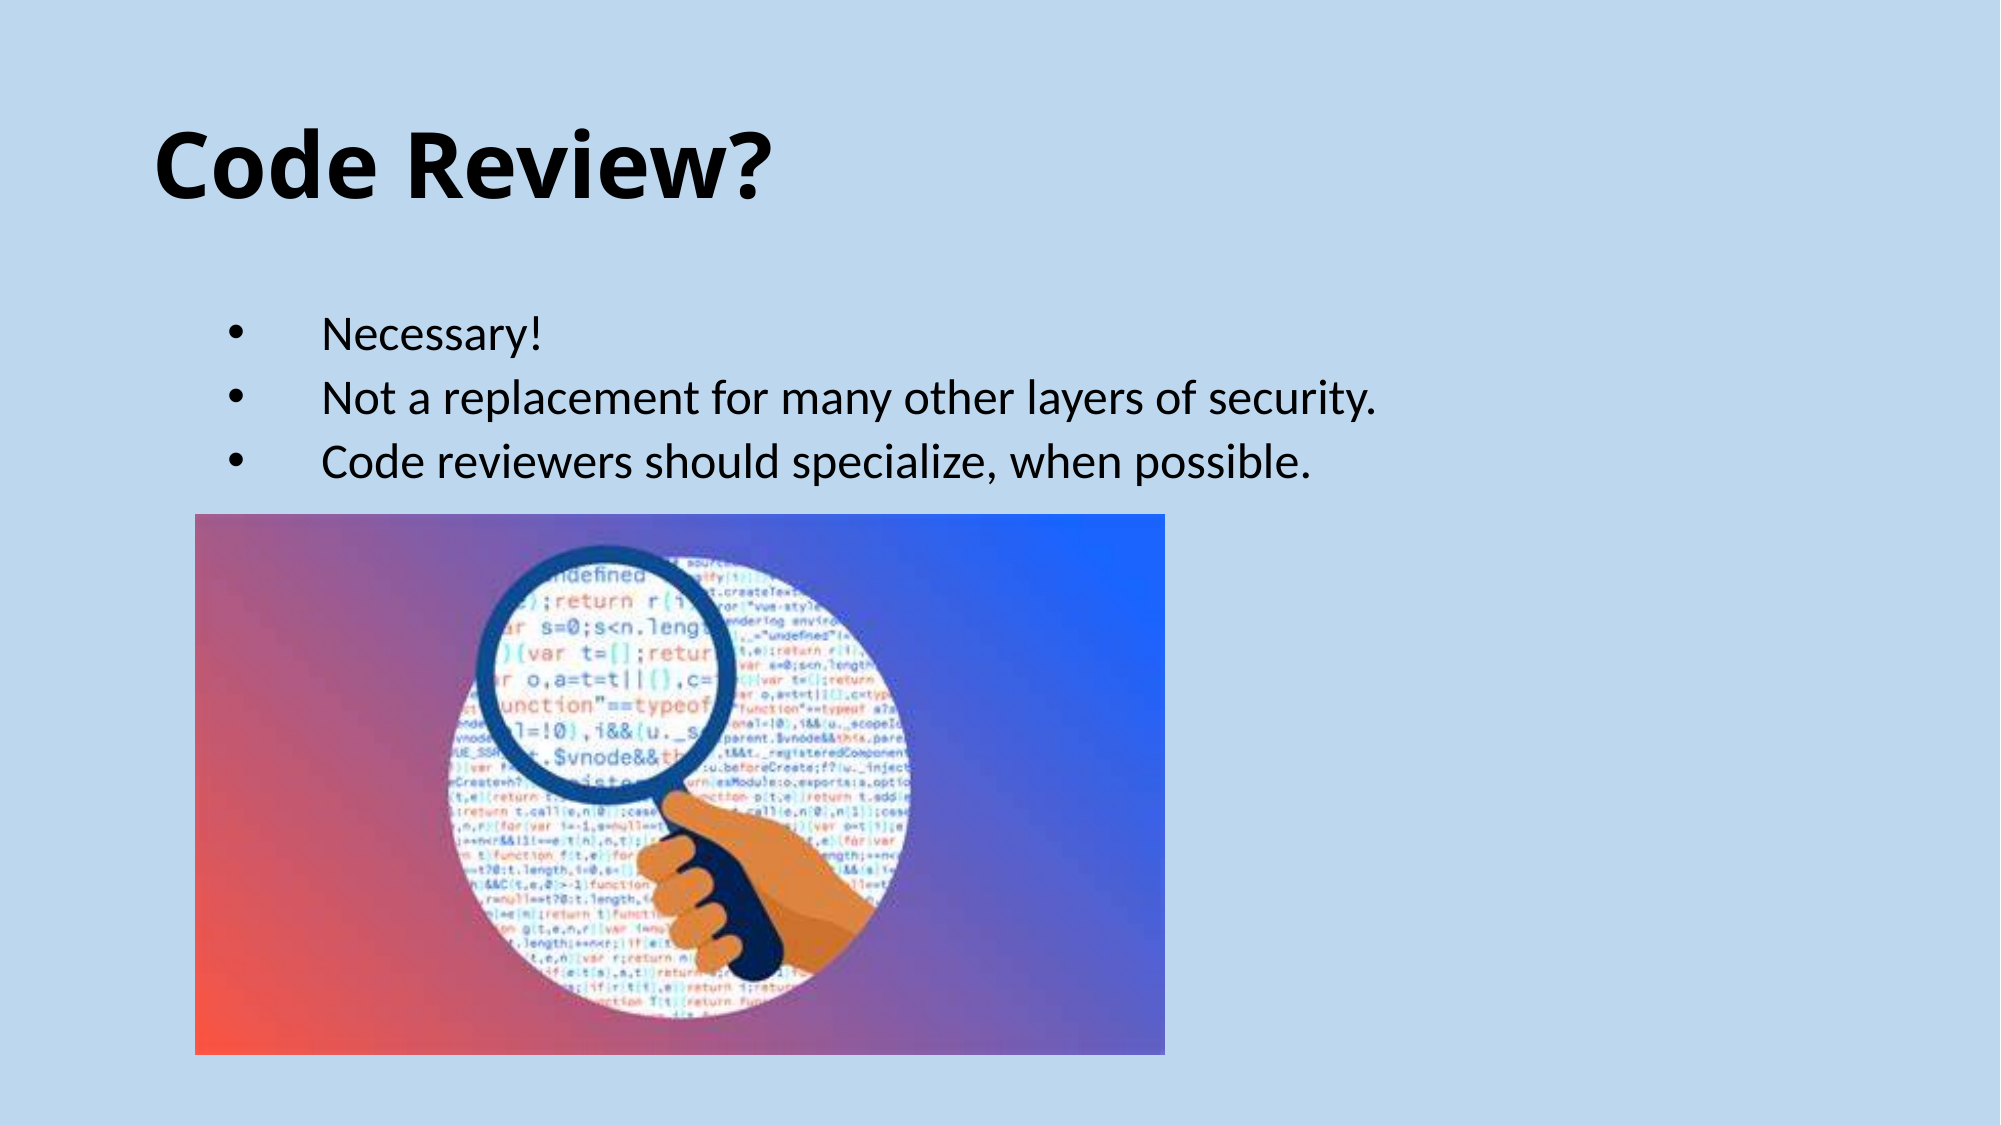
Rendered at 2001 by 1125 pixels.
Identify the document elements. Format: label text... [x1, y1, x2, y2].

title Code Review? [137, 59, 1863, 278]
list Necessary! Not a replacement for many other layers of security. Code reviewers should specialize, when possible. [137, 299, 1863, 1014]
picture [195, 513, 1166, 1055]
